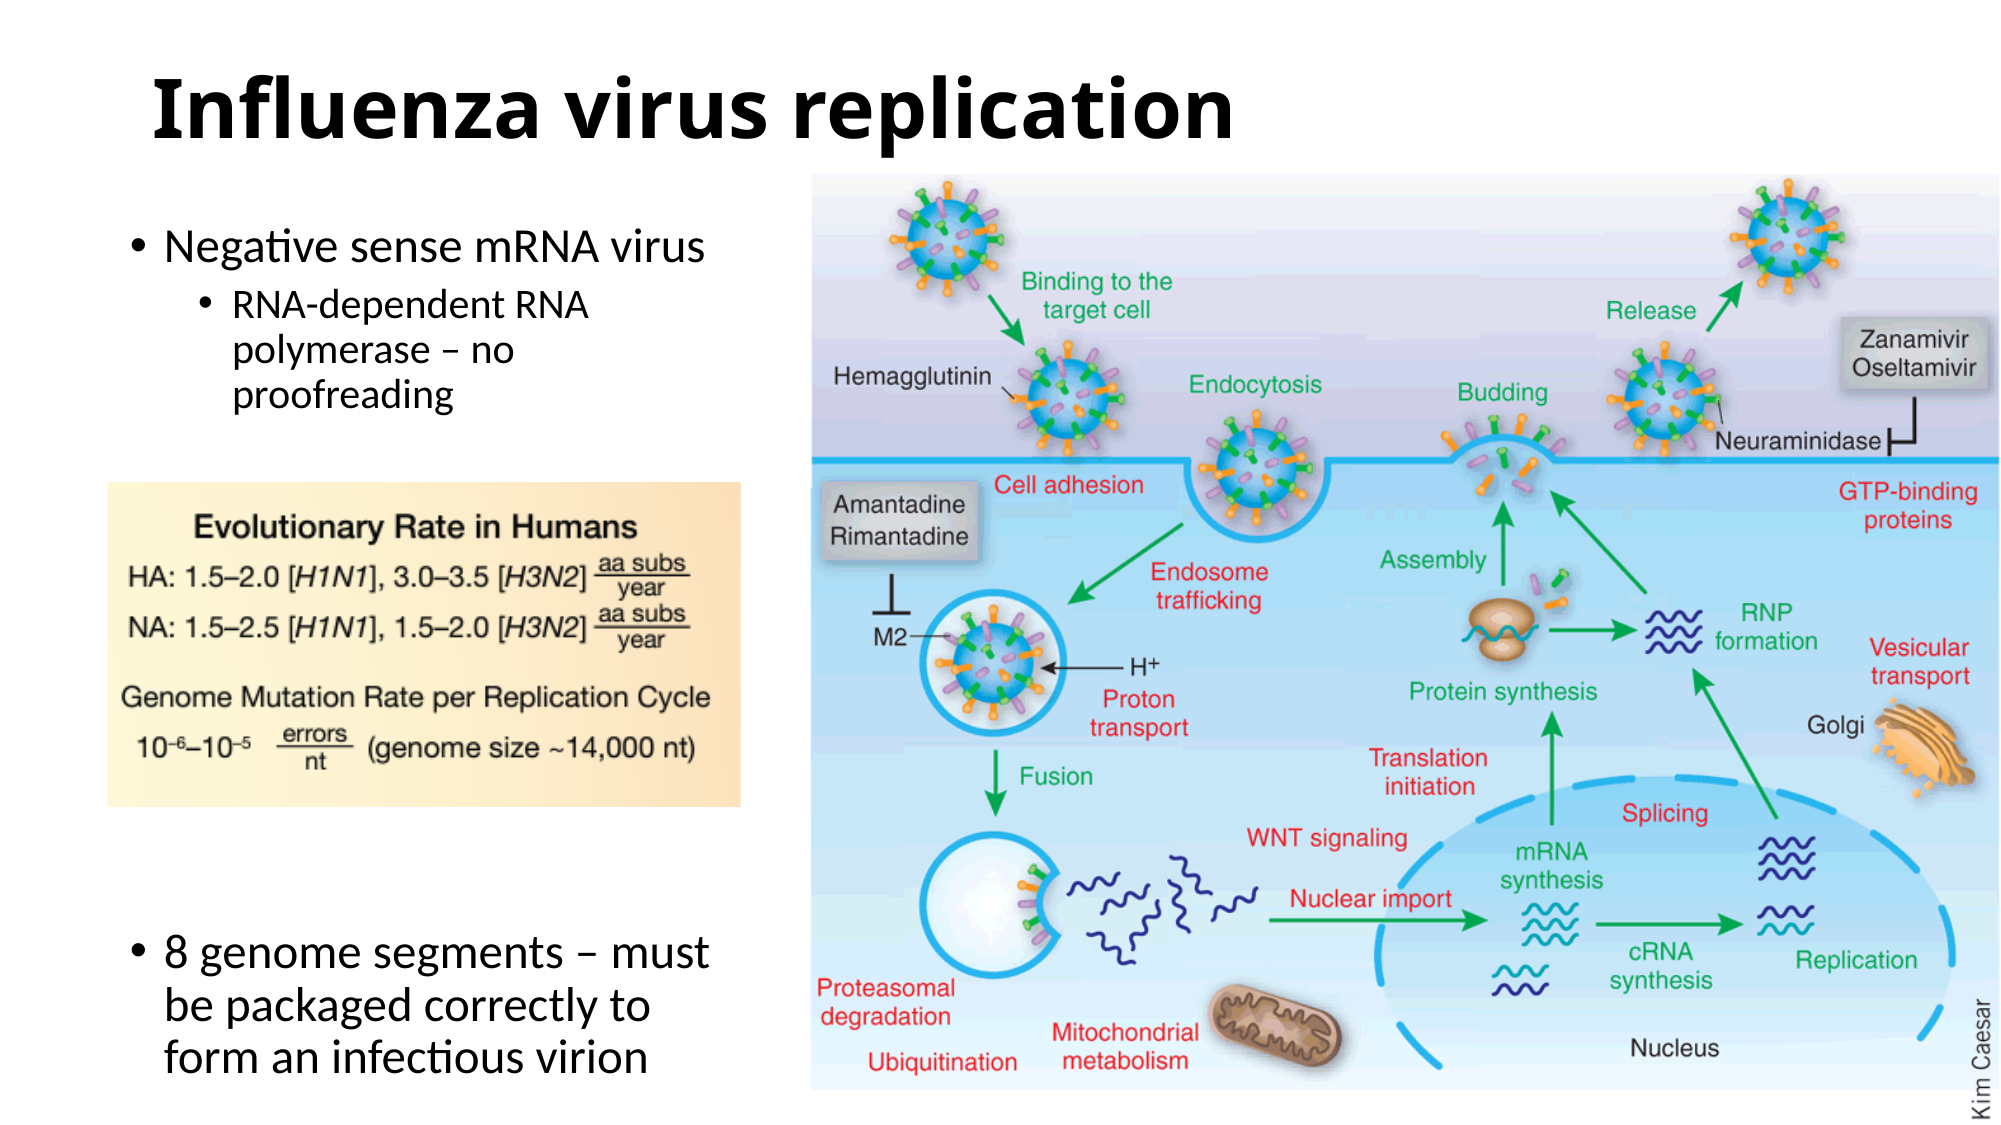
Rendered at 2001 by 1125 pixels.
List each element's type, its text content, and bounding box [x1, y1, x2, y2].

list Negative sense mRNA virus RNA-dependent RNA polymerase – no proofreading 8 genome segments – must be packaged correctly to form an infectious virion [114, 807, 741, 1107]
picture [799, 159, 2000, 1125]
picture [107, 482, 741, 807]
list Negative sense mRNA virus RNA-dependent RNA polymerase – no proofreading 8 genome segments – must be packaged correctly to form an infectious virion [114, 213, 741, 482]
text_box Influenza virus replication [137, 59, 1863, 165]
